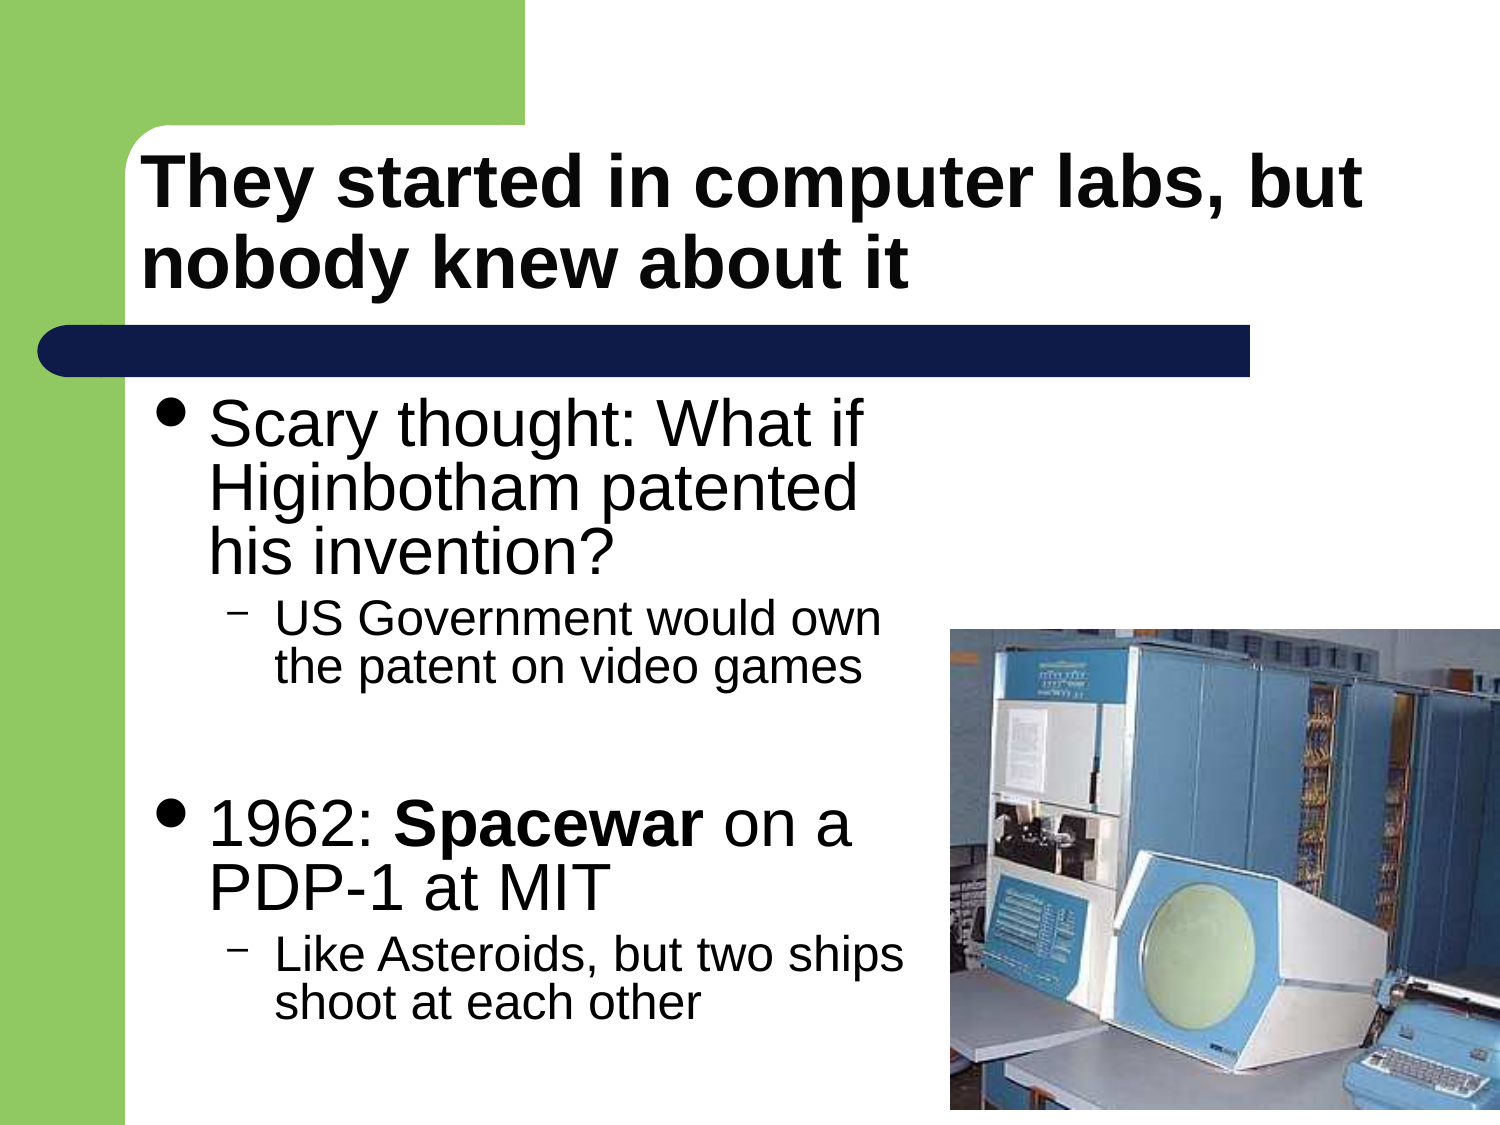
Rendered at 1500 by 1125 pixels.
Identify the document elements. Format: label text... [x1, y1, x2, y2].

picture [950, 629, 1500, 1110]
list Scary thought: What if Higinbotham patented his invention? US Government would own the patent on video games 1962: Spacewar on a PDP-1 at MIT Like Asteroids, but two ships shoot at each other [137, 387, 951, 999]
title They started in computer labs, but nobody knew about it [125, 125, 1471, 313]
